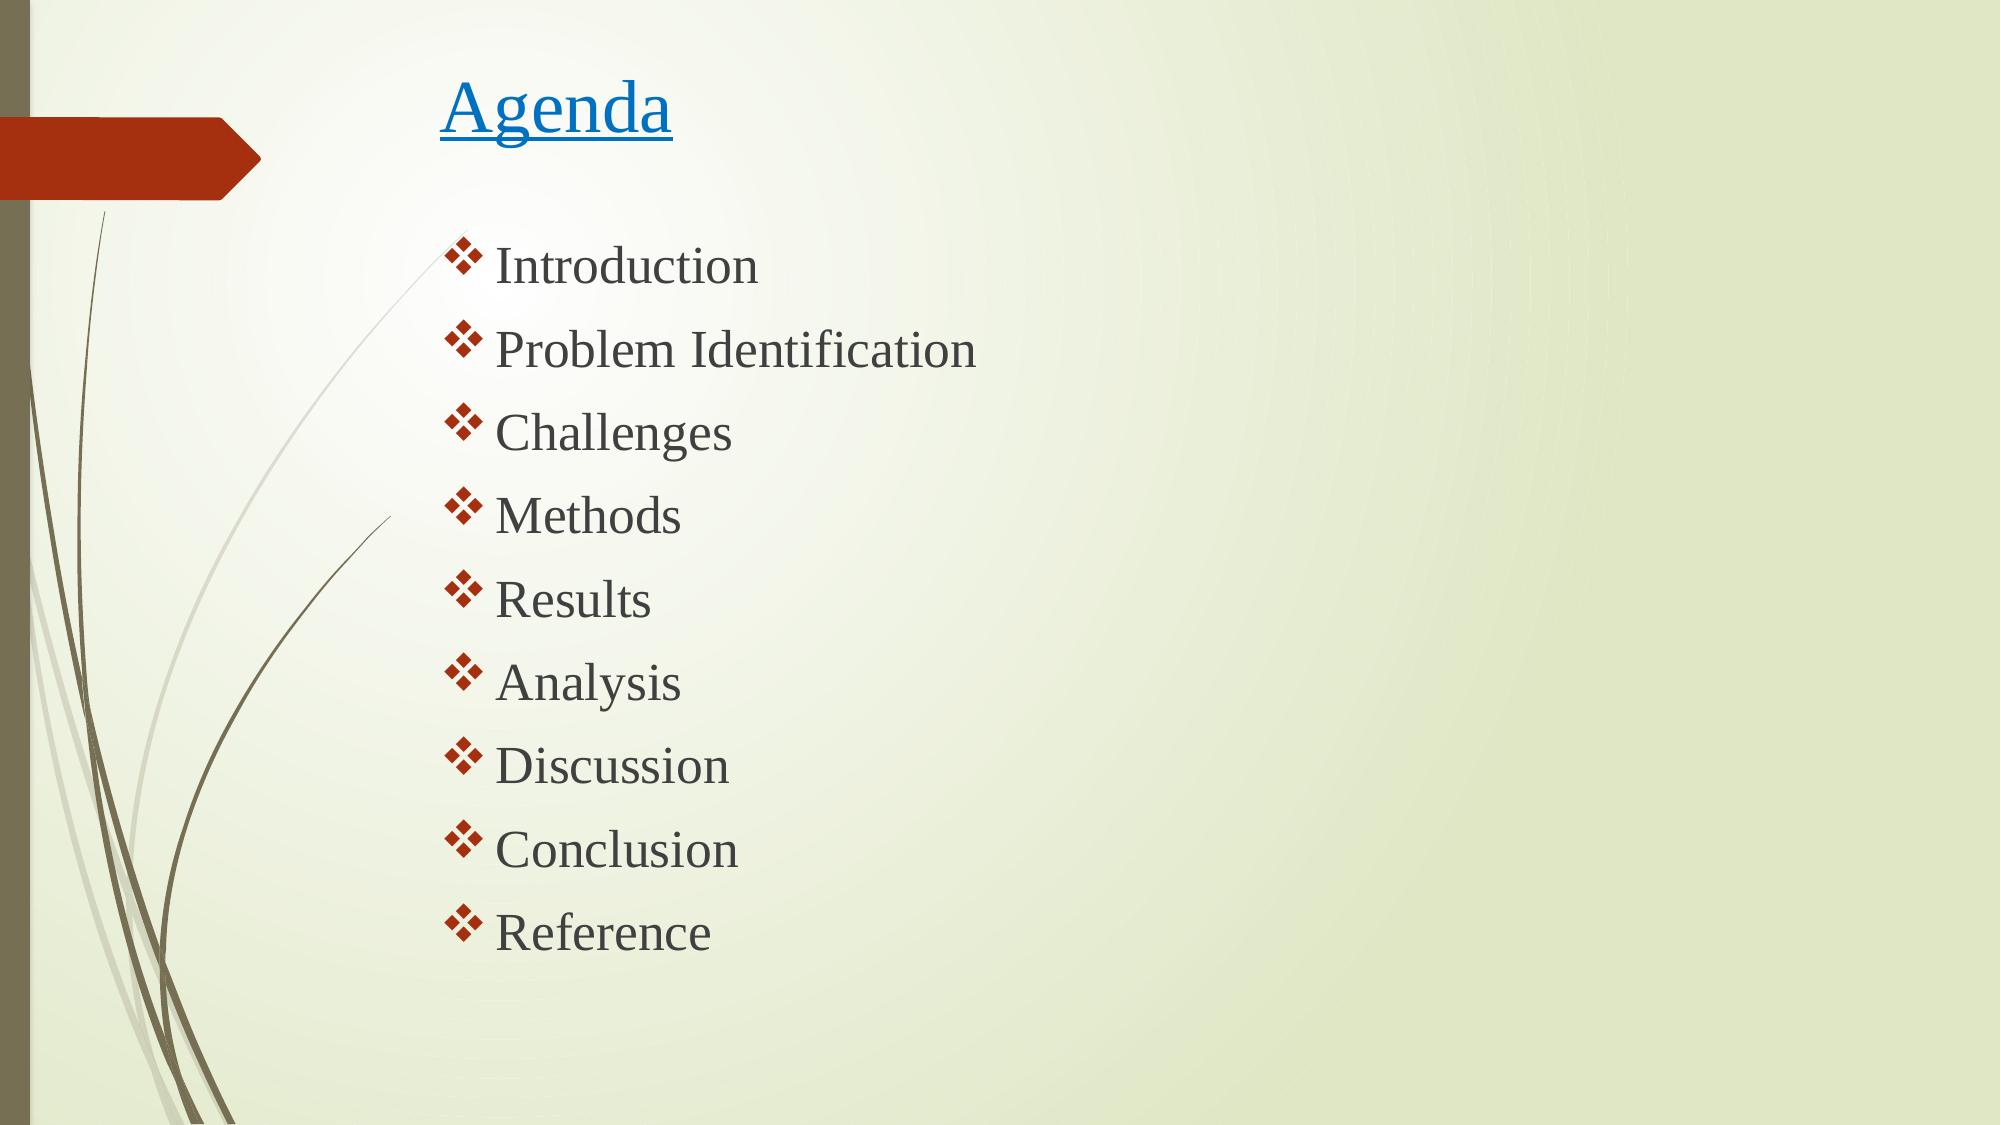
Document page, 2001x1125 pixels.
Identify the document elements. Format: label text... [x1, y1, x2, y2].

title Agenda [424, 50, 1887, 222]
list Introduction Problem Identification Challenges Methods Results Analysis Discussion Conclusion Reference [424, 222, 1888, 970]
